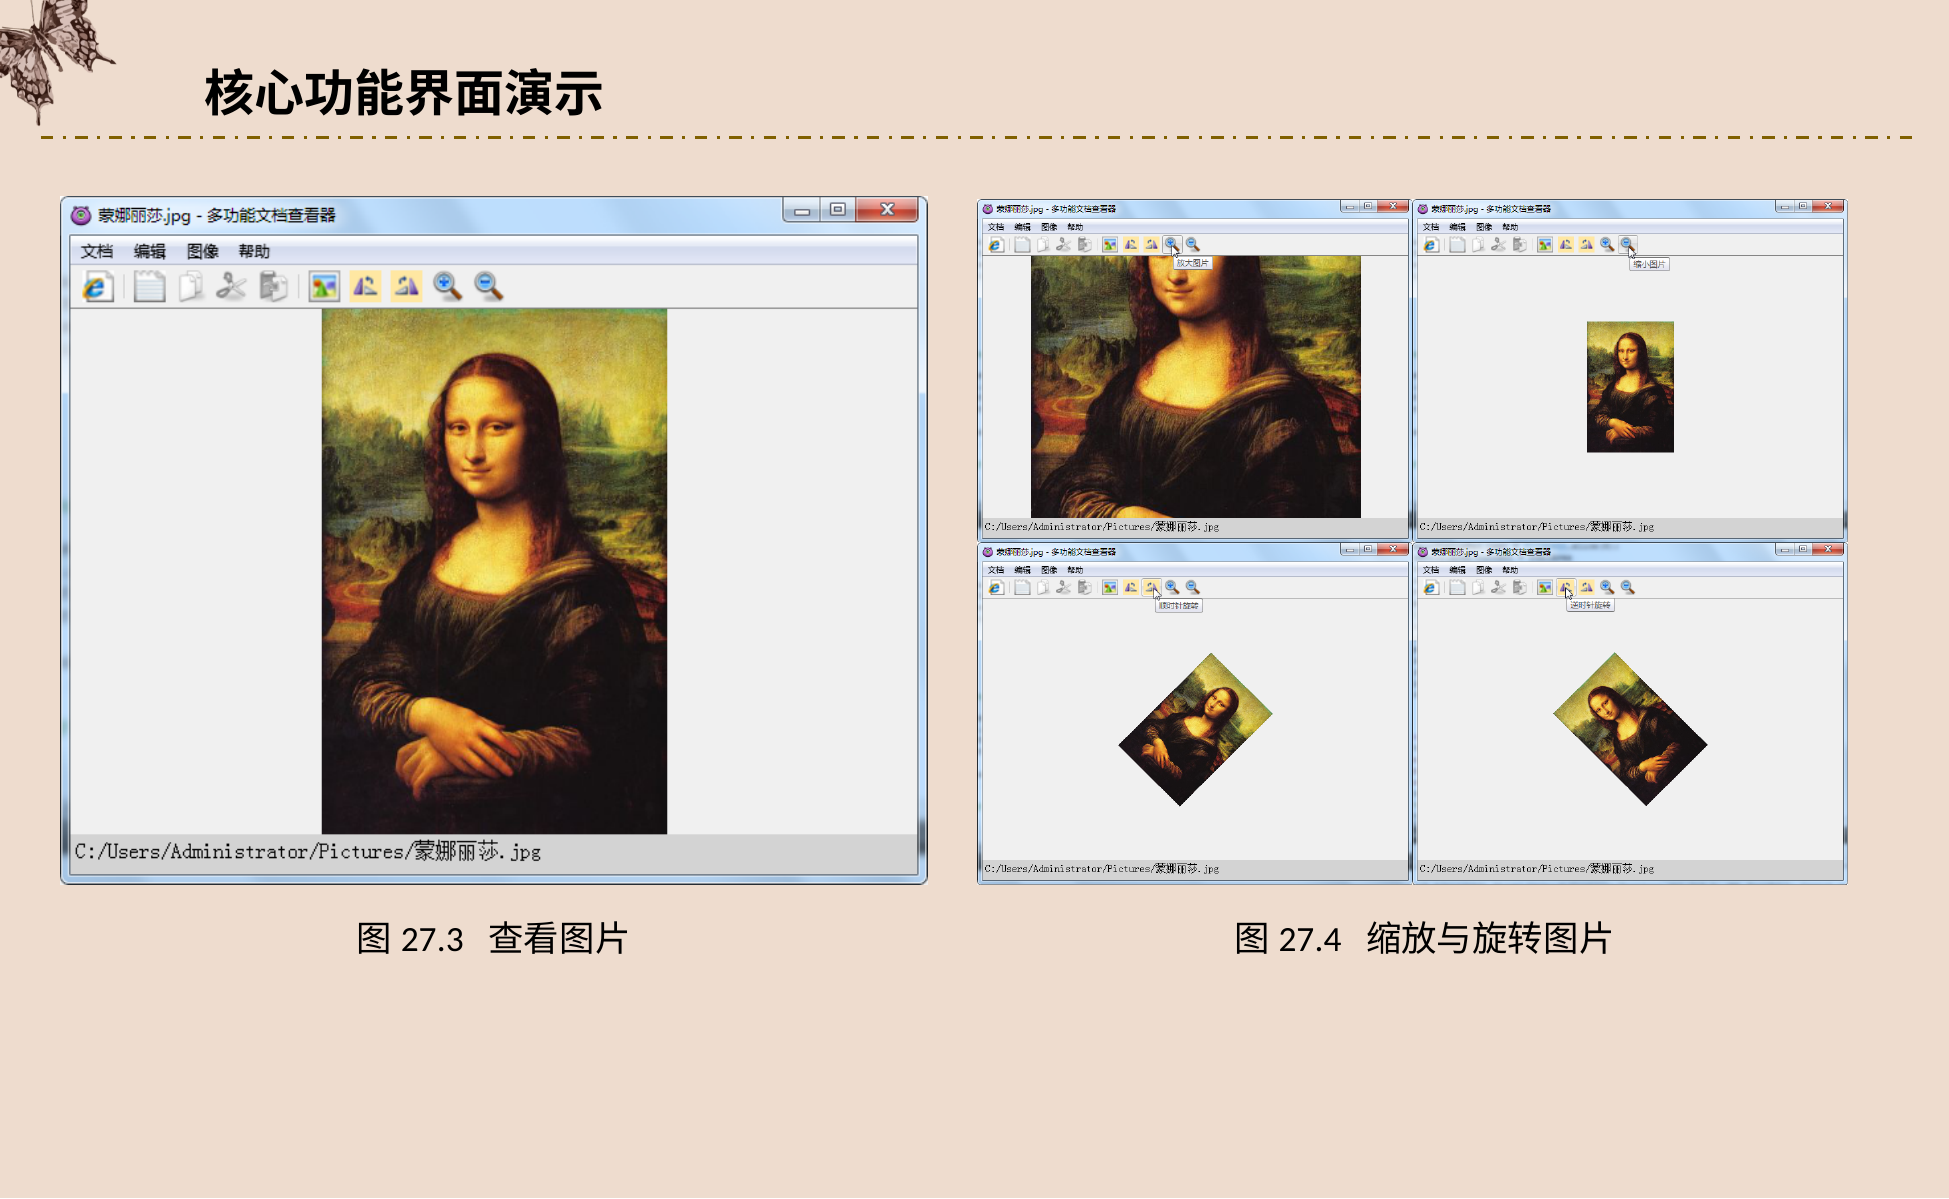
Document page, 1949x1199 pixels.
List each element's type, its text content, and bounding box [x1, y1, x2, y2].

text_box 图27.4 缩放与旋转图片 [1219, 909, 1630, 967]
picture [60, 196, 928, 885]
text_box 核心功能界面演示 [189, 53, 620, 129]
picture [0, 1, 142, 138]
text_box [974, 196, 1851, 889]
text_box 图27.3 查看图片 [342, 909, 646, 967]
